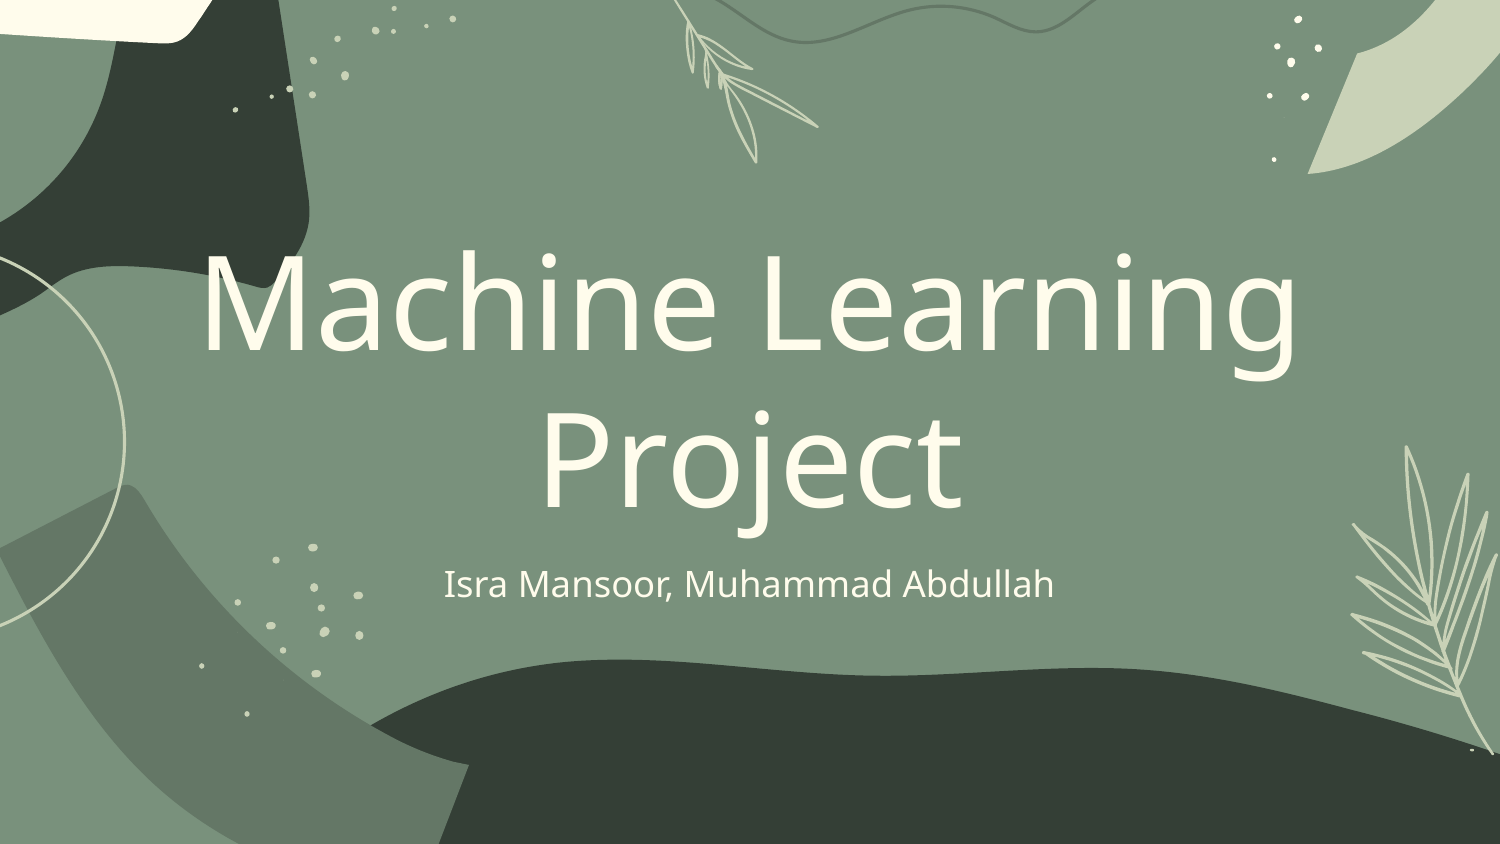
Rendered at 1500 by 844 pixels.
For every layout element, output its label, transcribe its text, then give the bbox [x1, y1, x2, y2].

subtitle Isra Mansoor, Muhammad Abdullah [344, 546, 1156, 622]
title Machine Learning Project [159, 203, 1341, 520]
